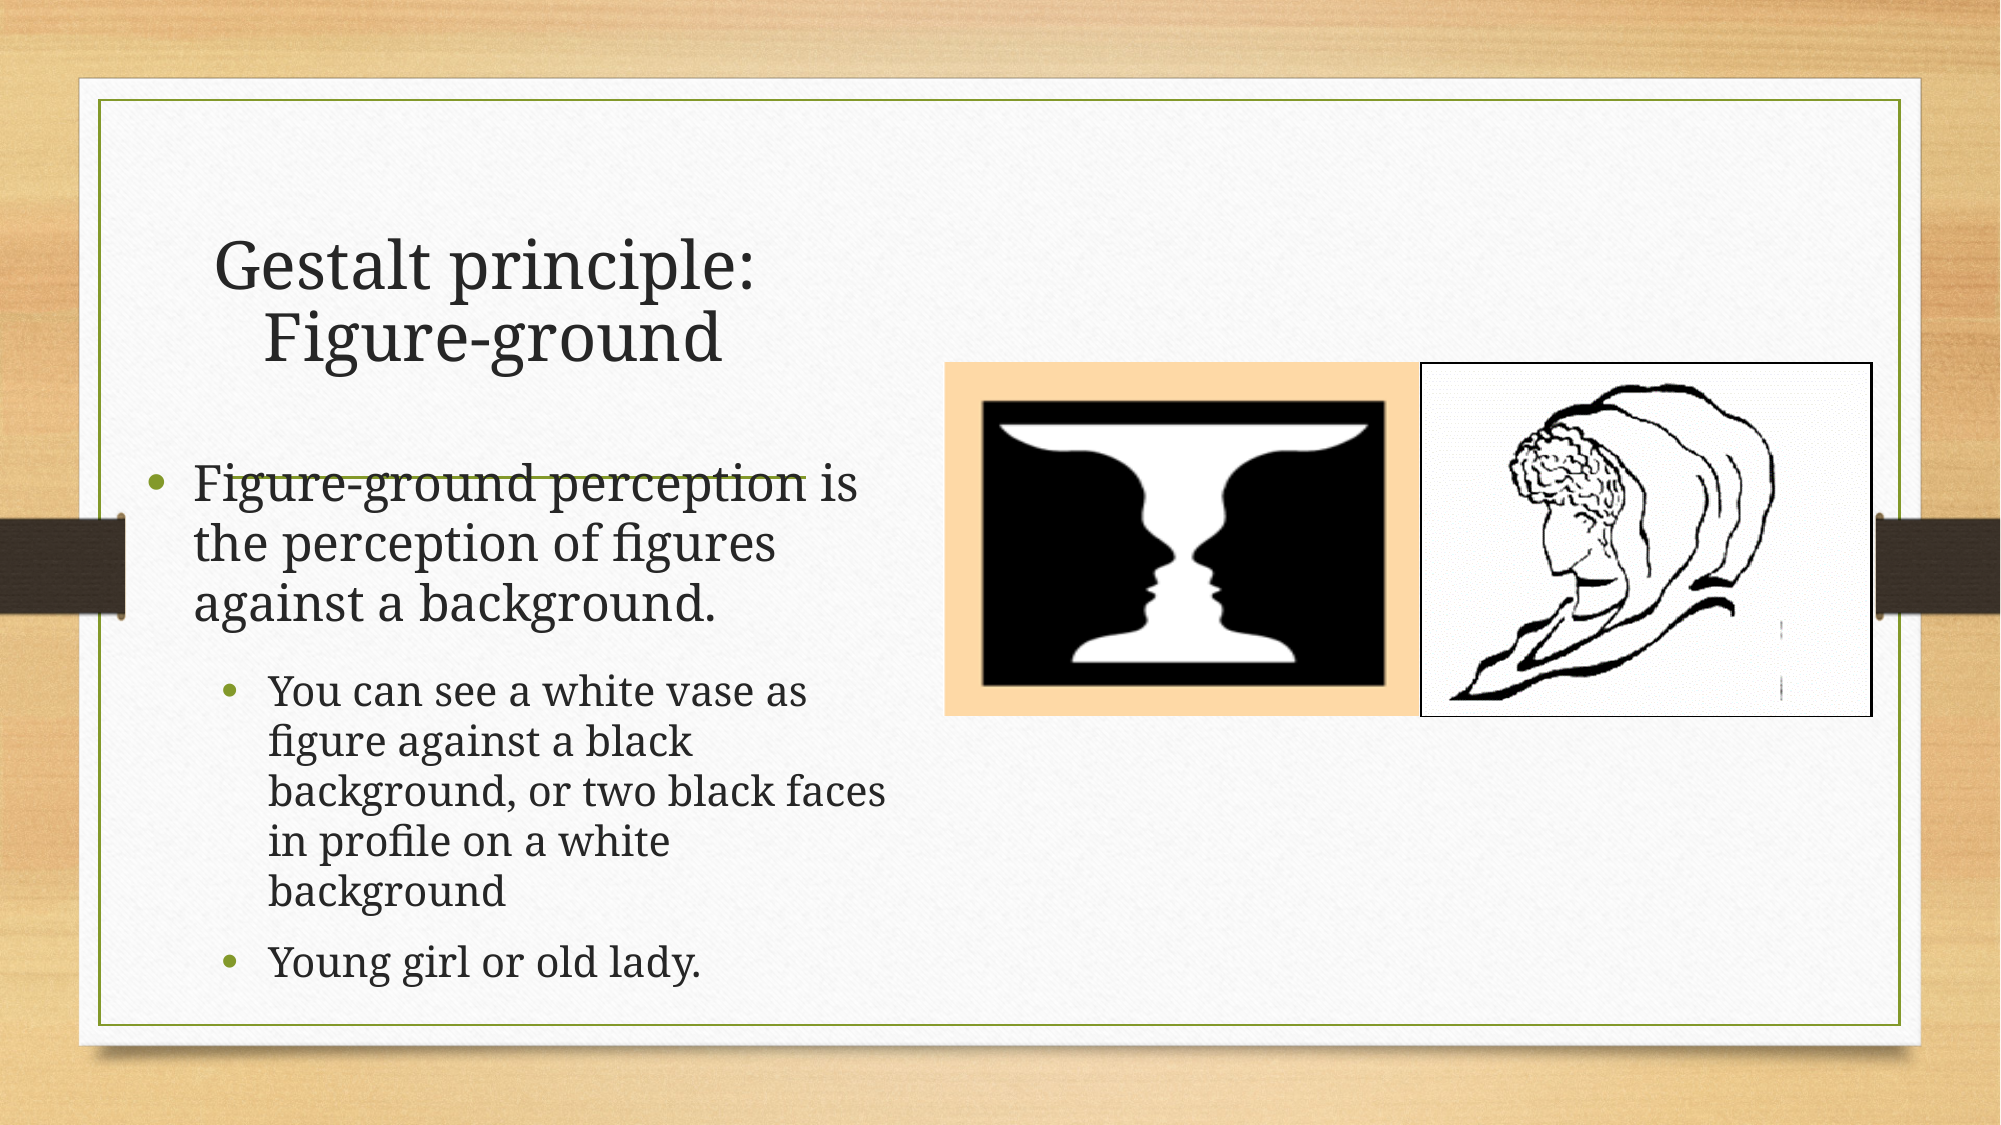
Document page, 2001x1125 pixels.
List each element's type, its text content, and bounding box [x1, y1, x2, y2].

list Figure-ground perception is the perception of figures against a background. You can see a white vase as figure against a black background, or two black faces in profile on a white background Young girl or old lady. [131, 434, 907, 1003]
title Gestalt principle: Figure-ground [116, 191, 871, 417]
picture [0, 0, 2001, 1125]
text_box [762, 1024, 1238, 1100]
